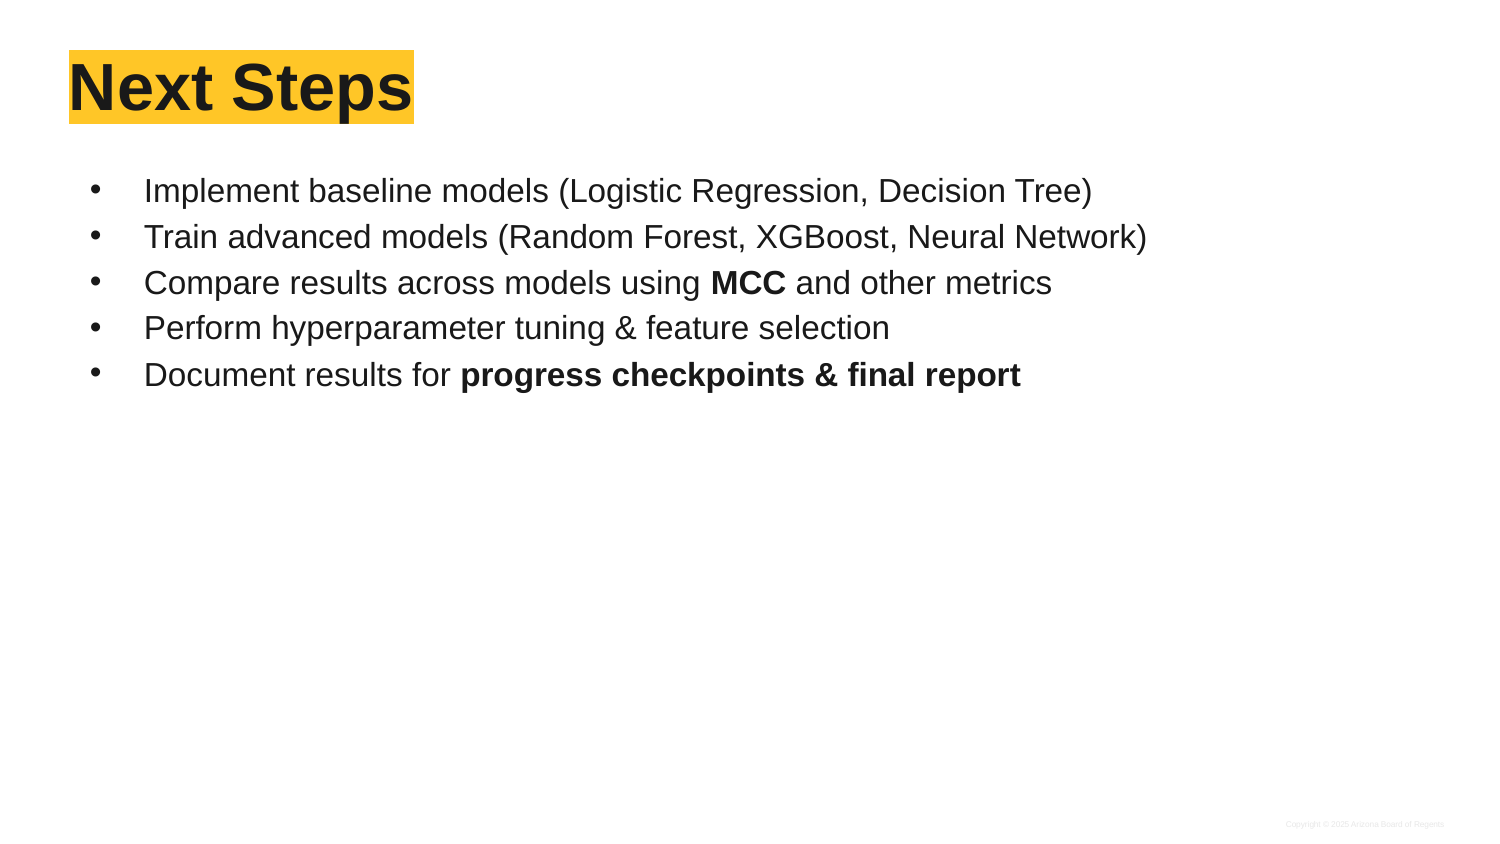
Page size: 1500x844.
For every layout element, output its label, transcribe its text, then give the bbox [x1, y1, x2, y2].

list Implement baseline models (Logistic Regression, Decision Tree) Train advanced models (Random Forest, XGBoost, Neural Network) Compare results across models using MCC and other metrics Perform hyperparameter tuning & feature selection Document results for progress checkpoints & final report [69, 163, 1426, 686]
title Next Steps [68, 52, 1426, 126]
